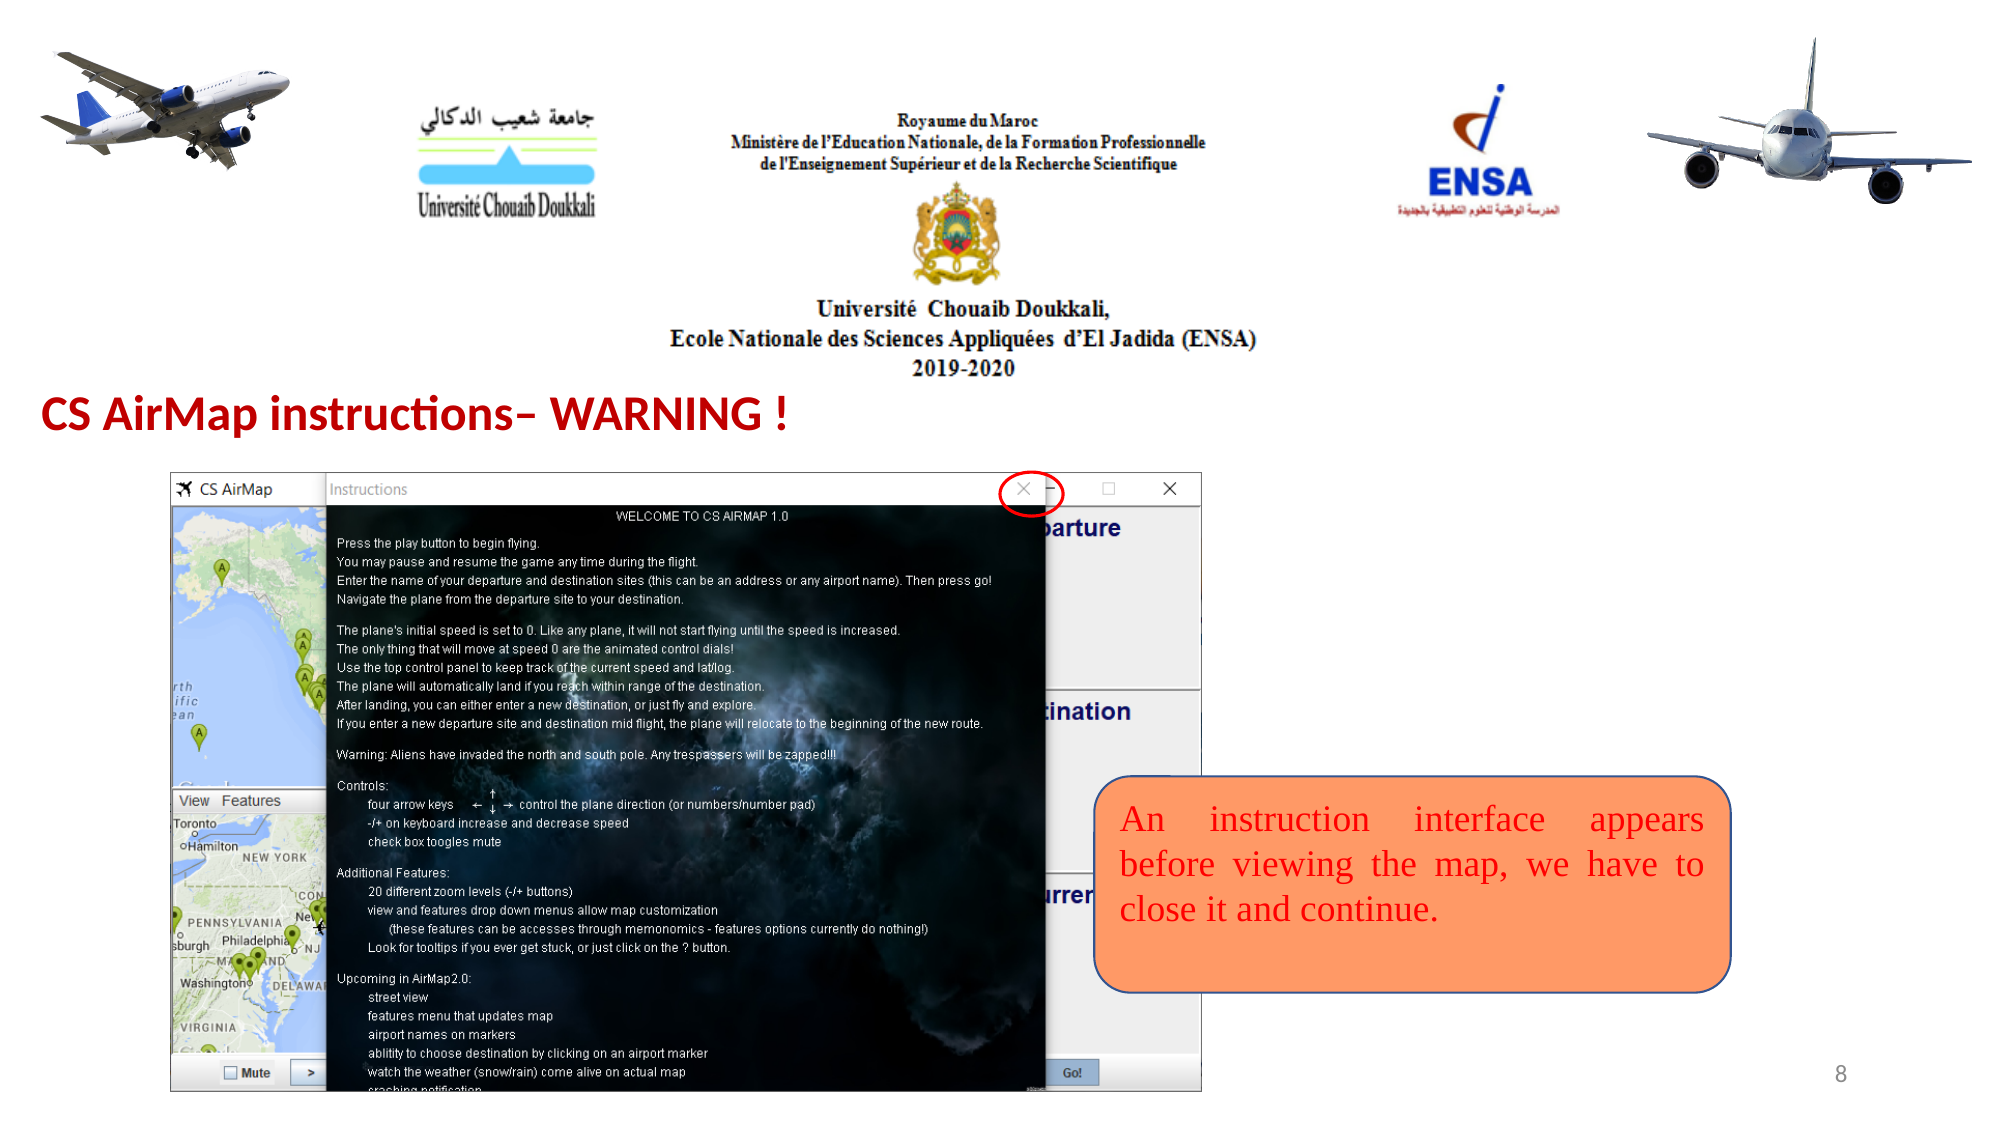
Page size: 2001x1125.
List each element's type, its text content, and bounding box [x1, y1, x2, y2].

picture [1647, 37, 1972, 204]
text_box CS AirMap instructions– WARNING ! [26, 372, 805, 493]
picture [170, 472, 1202, 1092]
slide_number 8 [1412, 1042, 1863, 1103]
picture [28, 15, 312, 204]
picture [406, 84, 1566, 383]
text_box An instruction interface appears before viewing the map, we have to close it and continue. [1202, 775, 1732, 994]
